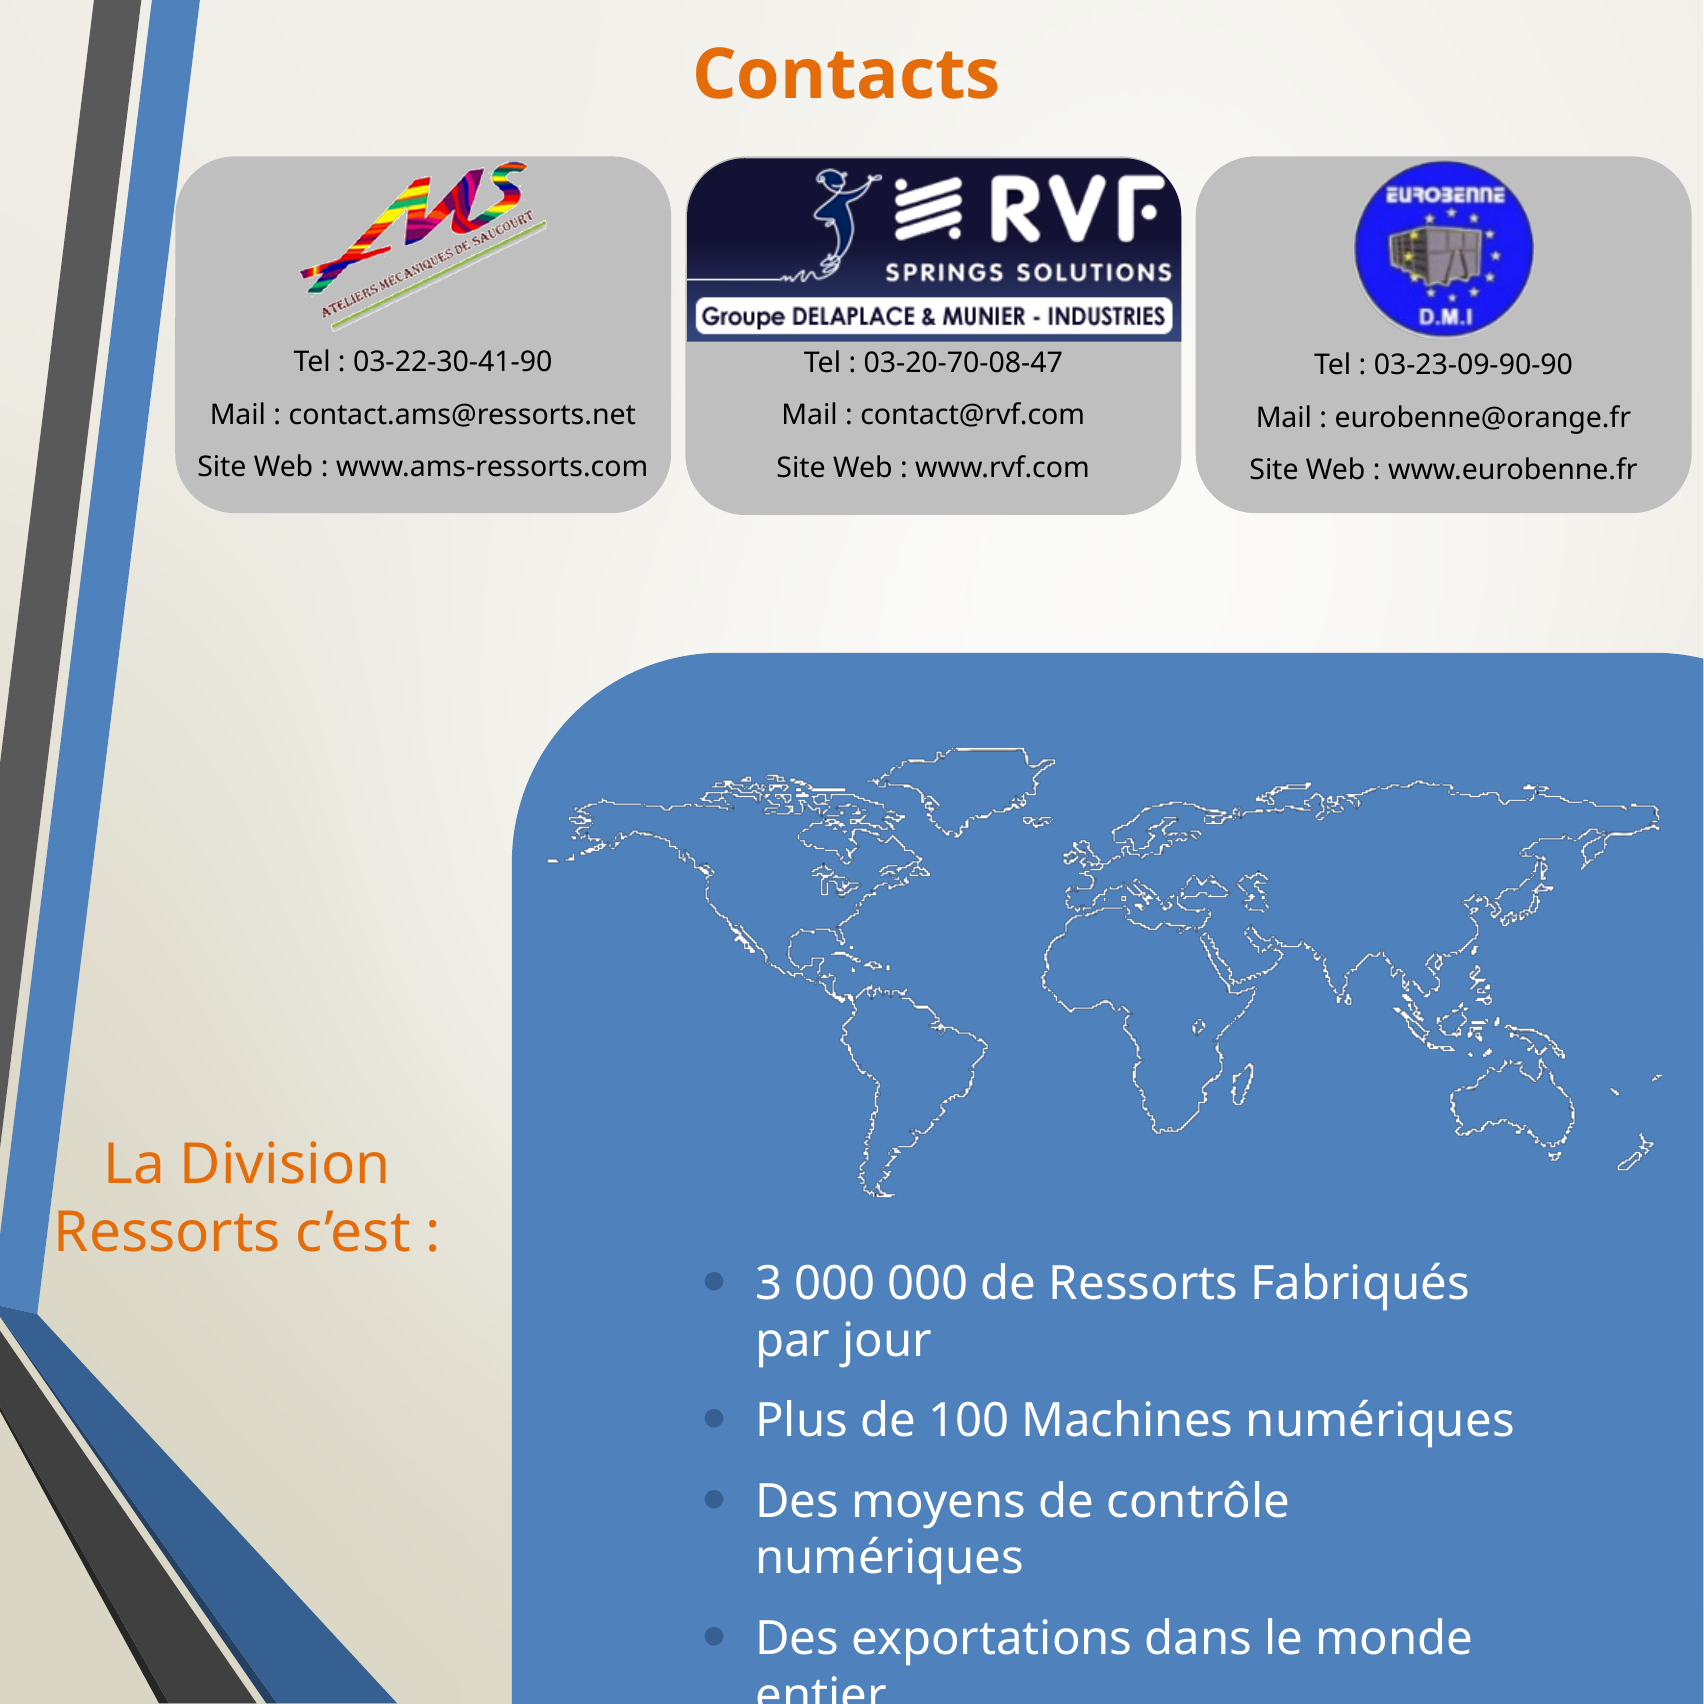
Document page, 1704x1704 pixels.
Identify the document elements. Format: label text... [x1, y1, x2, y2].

picture [686, 158, 1182, 342]
picture [299, 161, 547, 332]
text_box [173, 155, 673, 465]
text_box [510, 651, 1704, 1704]
title La Division Ressorts c’est : [0, 712, 496, 1678]
picture [546, 746, 1662, 1201]
list 3 000 000 de Ressorts Fabriqués par jour Plus de 100 Machines numériques Des moyens de contrôle numériques Des exportations dans le monde entier [687, 1295, 1560, 1678]
text_box Tel : 03-23-09-90-90 Mail : eurobenne@orange.fr Site Web : www.eurobenne.fr [1195, 261, 1692, 518]
text_box Tel : 03-22-30-41-90 Mail : contact.ams@ressorts.net Site Web : www.ams-ressorts.com [175, 260, 672, 513]
text_box Contacts [0, 20, 1693, 120]
text_box RVF Ressorts Tel : 03-20-70-08-47 Mail : contact@rvf.com Site Web : www.rvf.com [685, 259, 1182, 515]
text_box [1194, 155, 1693, 464]
picture [1351, 159, 1536, 341]
